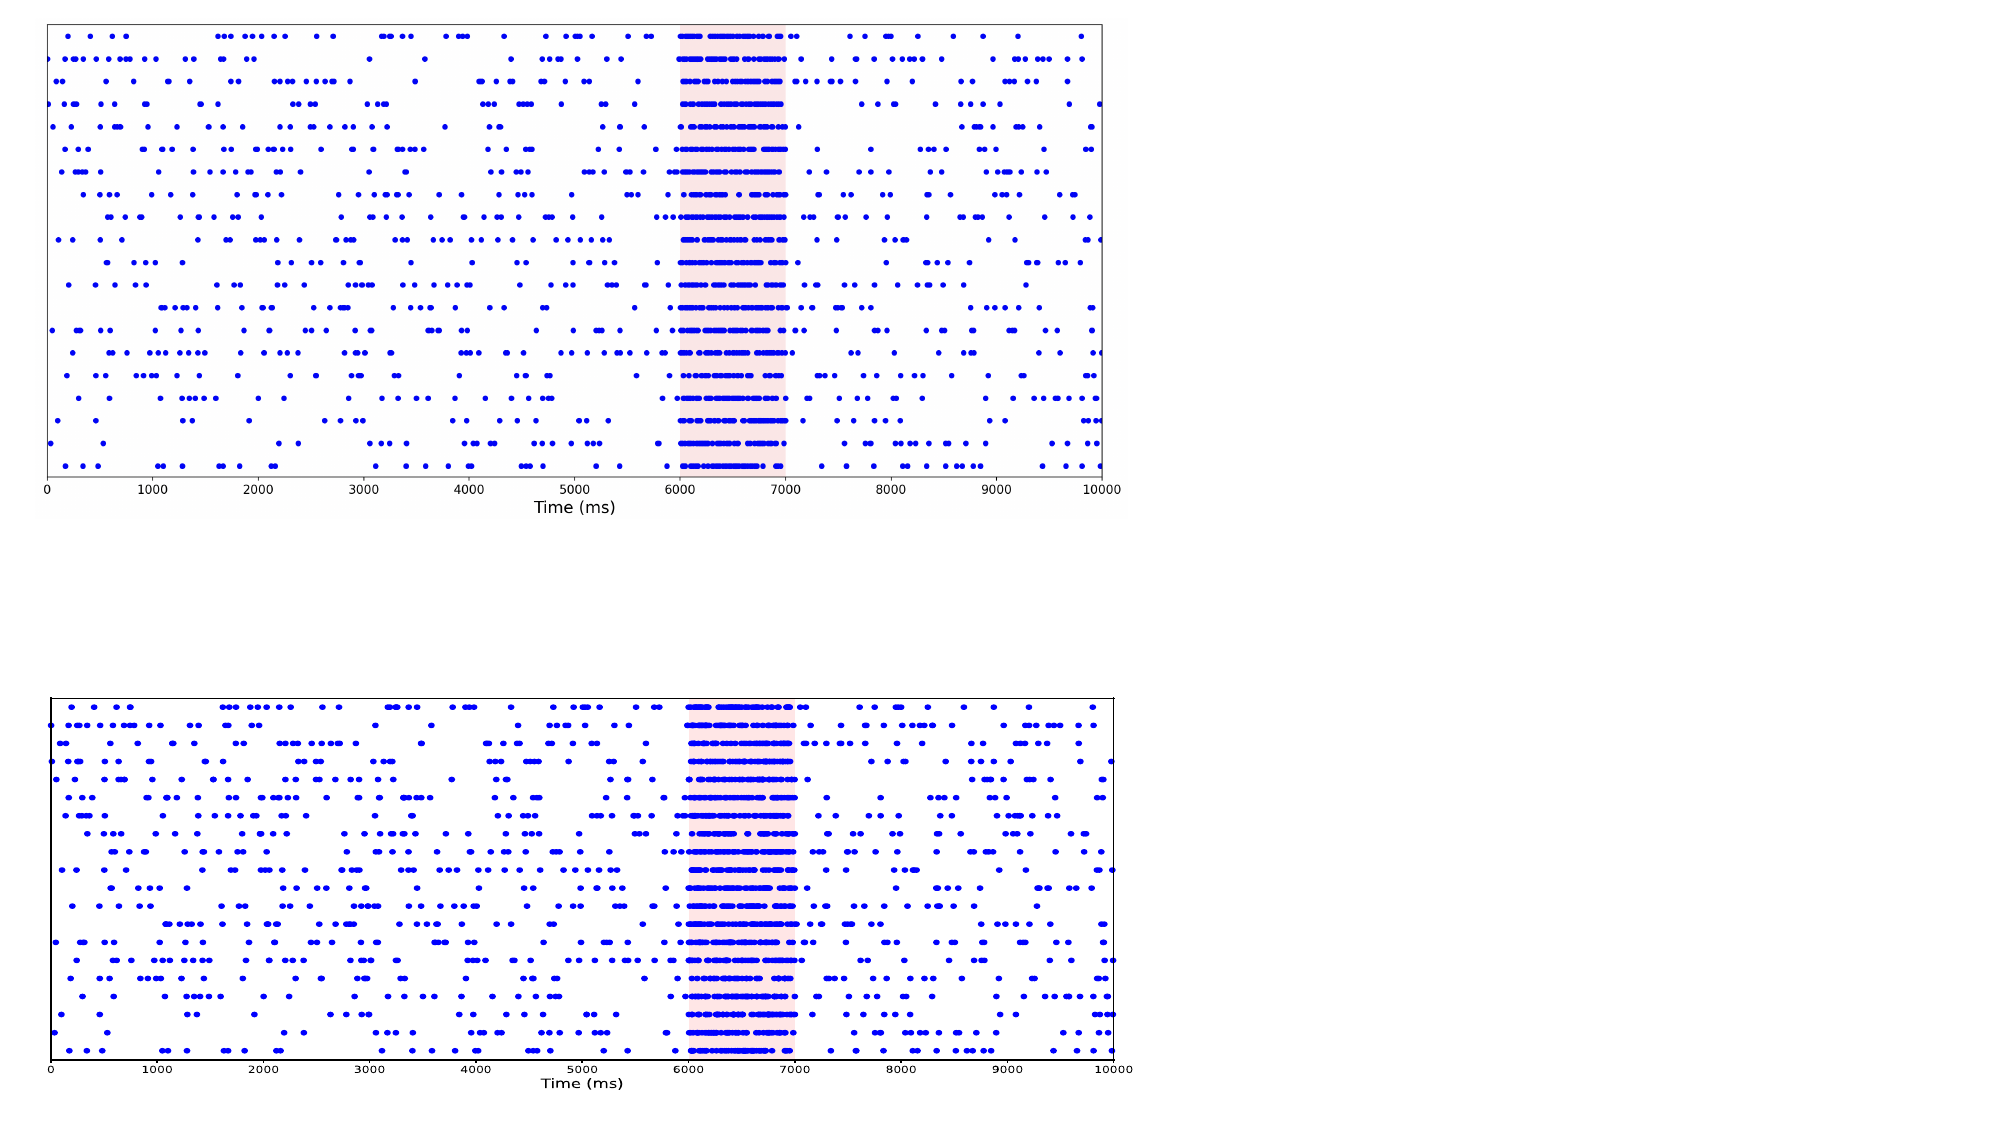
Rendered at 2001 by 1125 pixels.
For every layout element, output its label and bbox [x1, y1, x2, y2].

text_box [460, 1065, 468, 1073]
text_box [992, 1065, 999, 1073]
text_box [1091, 1048, 1115, 1064]
picture [35, 18, 1128, 519]
text_box [787, 1065, 794, 1074]
text_box [142, 1065, 149, 1073]
text_box [571, 1080, 581, 1089]
text_box [1102, 958, 1116, 973]
text_box [1095, 1065, 1101, 1073]
text_box [618, 1078, 623, 1090]
text_box [795, 699, 1113, 1059]
text_box [780, 1065, 787, 1073]
text_box [673, 1065, 680, 1074]
text_box [688, 699, 795, 723]
text_box [594, 1080, 608, 1089]
text_box [886, 1065, 893, 1073]
text_box [587, 1078, 592, 1090]
text_box [567, 1065, 574, 1073]
text_box [51, 699, 688, 723]
text_box [49, 759, 1106, 842]
text_box [688, 842, 795, 1059]
text_box [556, 1080, 570, 1089]
text_box [901, 1065, 908, 1074]
text_box [1105, 1012, 1116, 1027]
text_box [1096, 868, 1115, 883]
text_box [51, 842, 688, 1059]
text_box [48, 723, 1082, 806]
text_box [354, 1065, 361, 1073]
text_box [609, 1080, 617, 1089]
text_box [39, 692, 1141, 1097]
